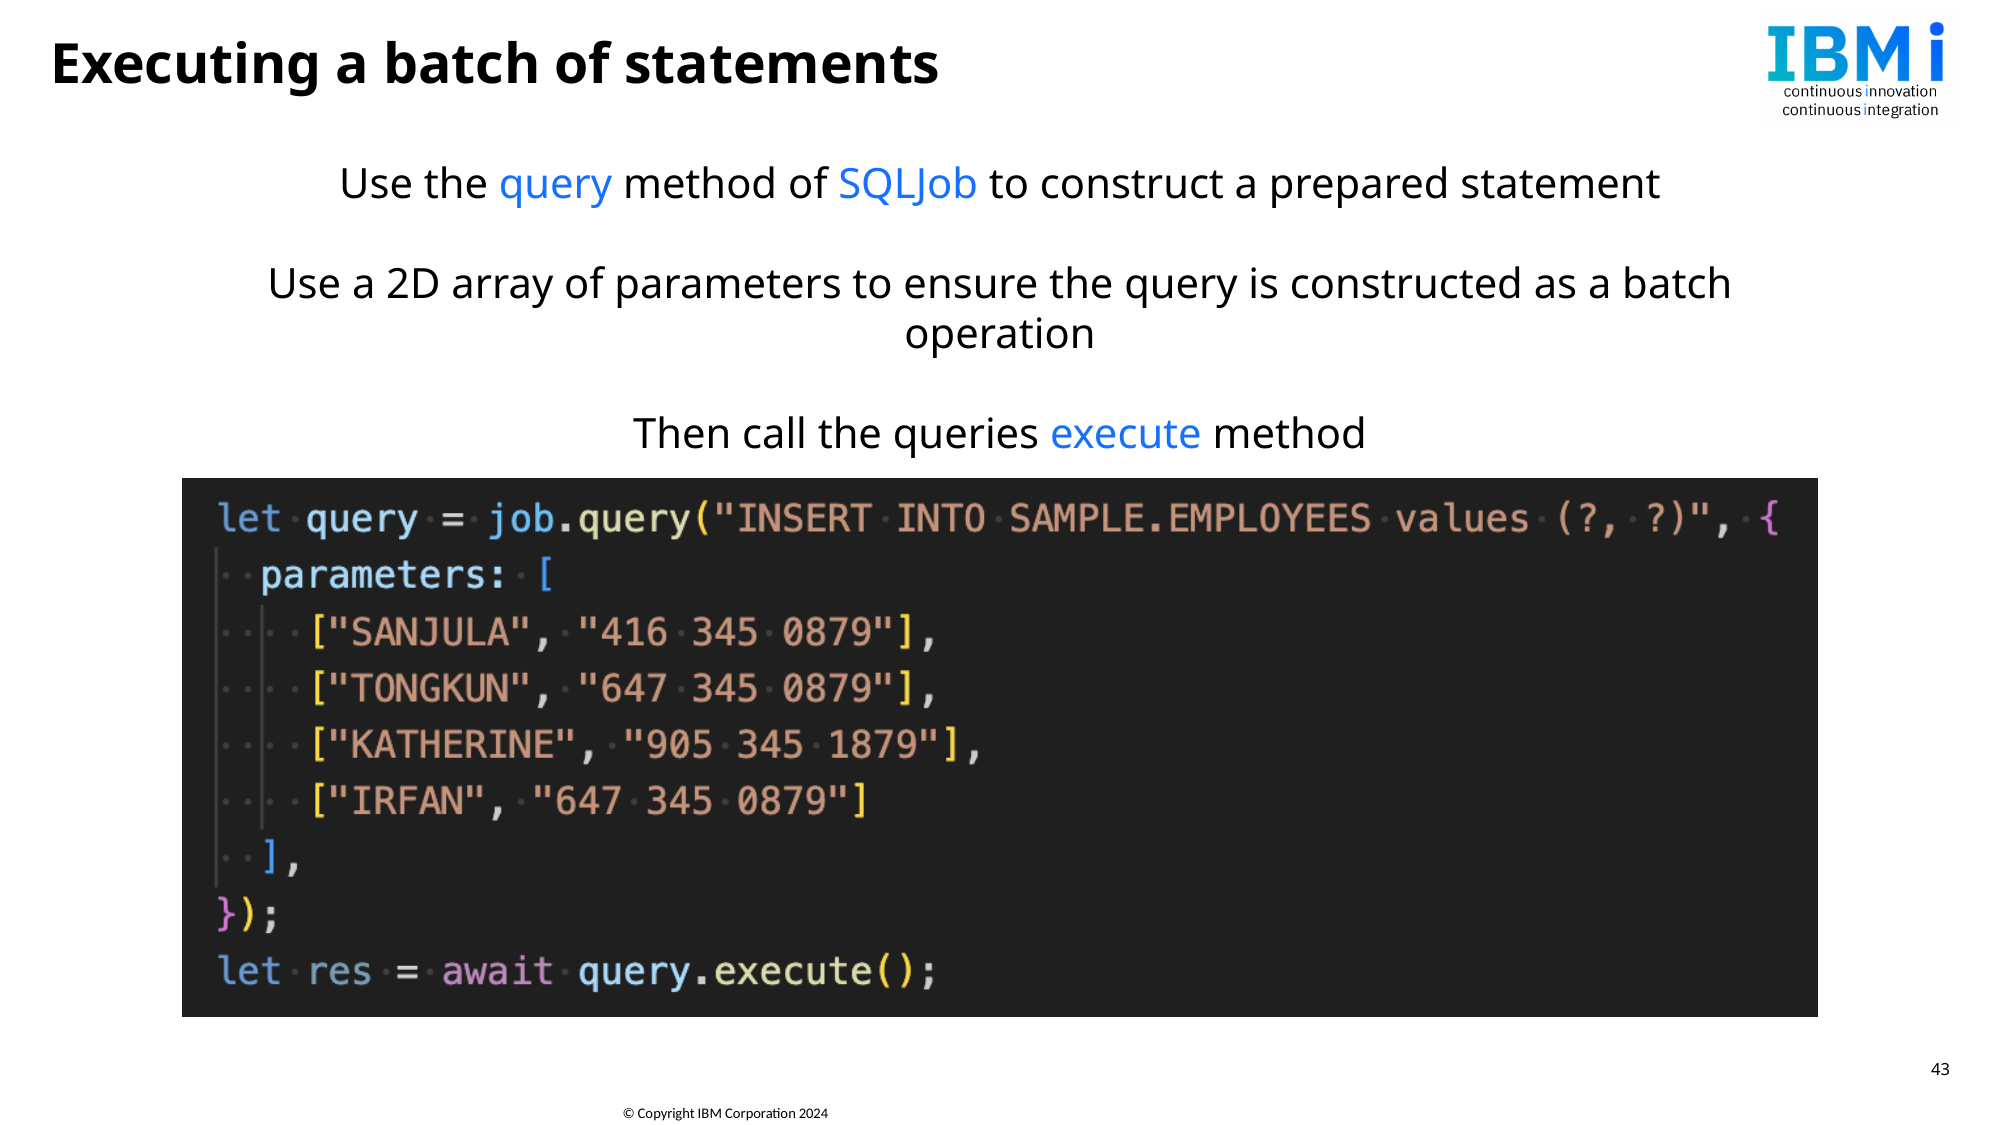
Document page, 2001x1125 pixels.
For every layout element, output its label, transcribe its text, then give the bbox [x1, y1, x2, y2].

title Executing a batch of statements [50, 36, 1723, 97]
picture [1761, 5, 1961, 124]
picture [182, 477, 1818, 1018]
list Use the query method of SQLJob to construct a prepared statement Use a 2D array of parameters to ensure the query is constructed as a batch operation Then call the queries execute method [182, 142, 1818, 471]
slide_number 43 [1500, 1055, 1950, 1086]
